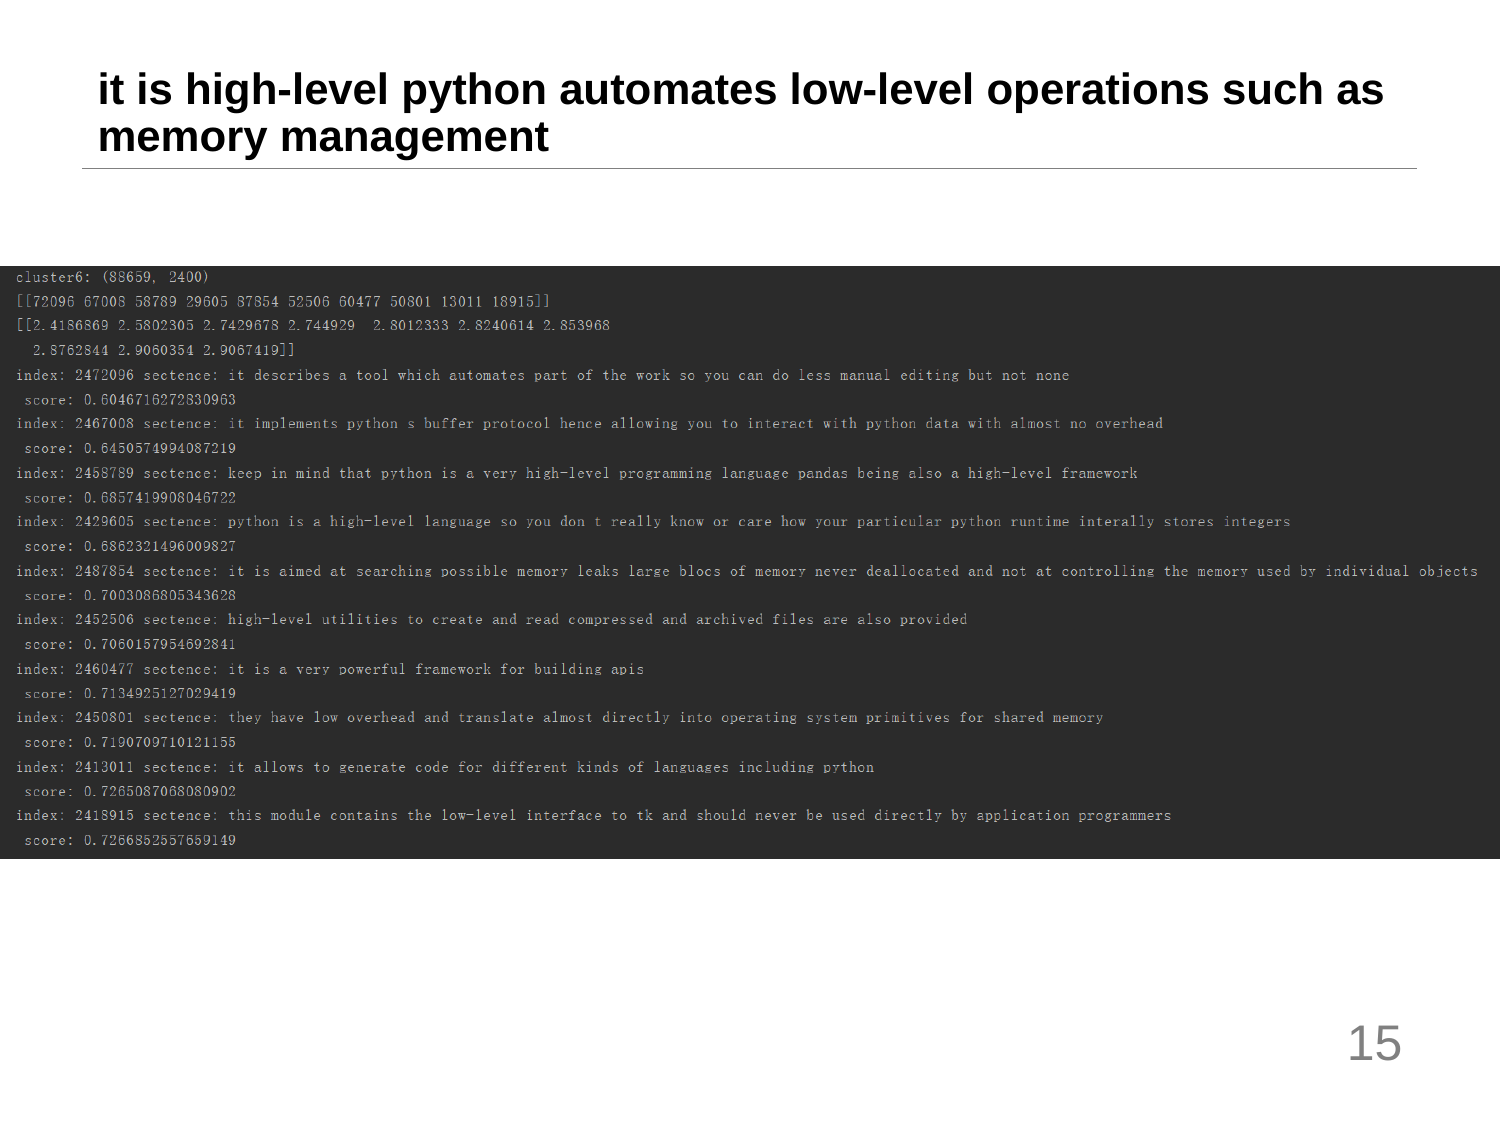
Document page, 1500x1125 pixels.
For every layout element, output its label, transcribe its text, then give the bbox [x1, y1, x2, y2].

slide_number 15 [1059, 1023, 1418, 1058]
title it is high-level python automates low-level operations such as memory management [82, 0, 1418, 169]
picture [0, 266, 1500, 859]
